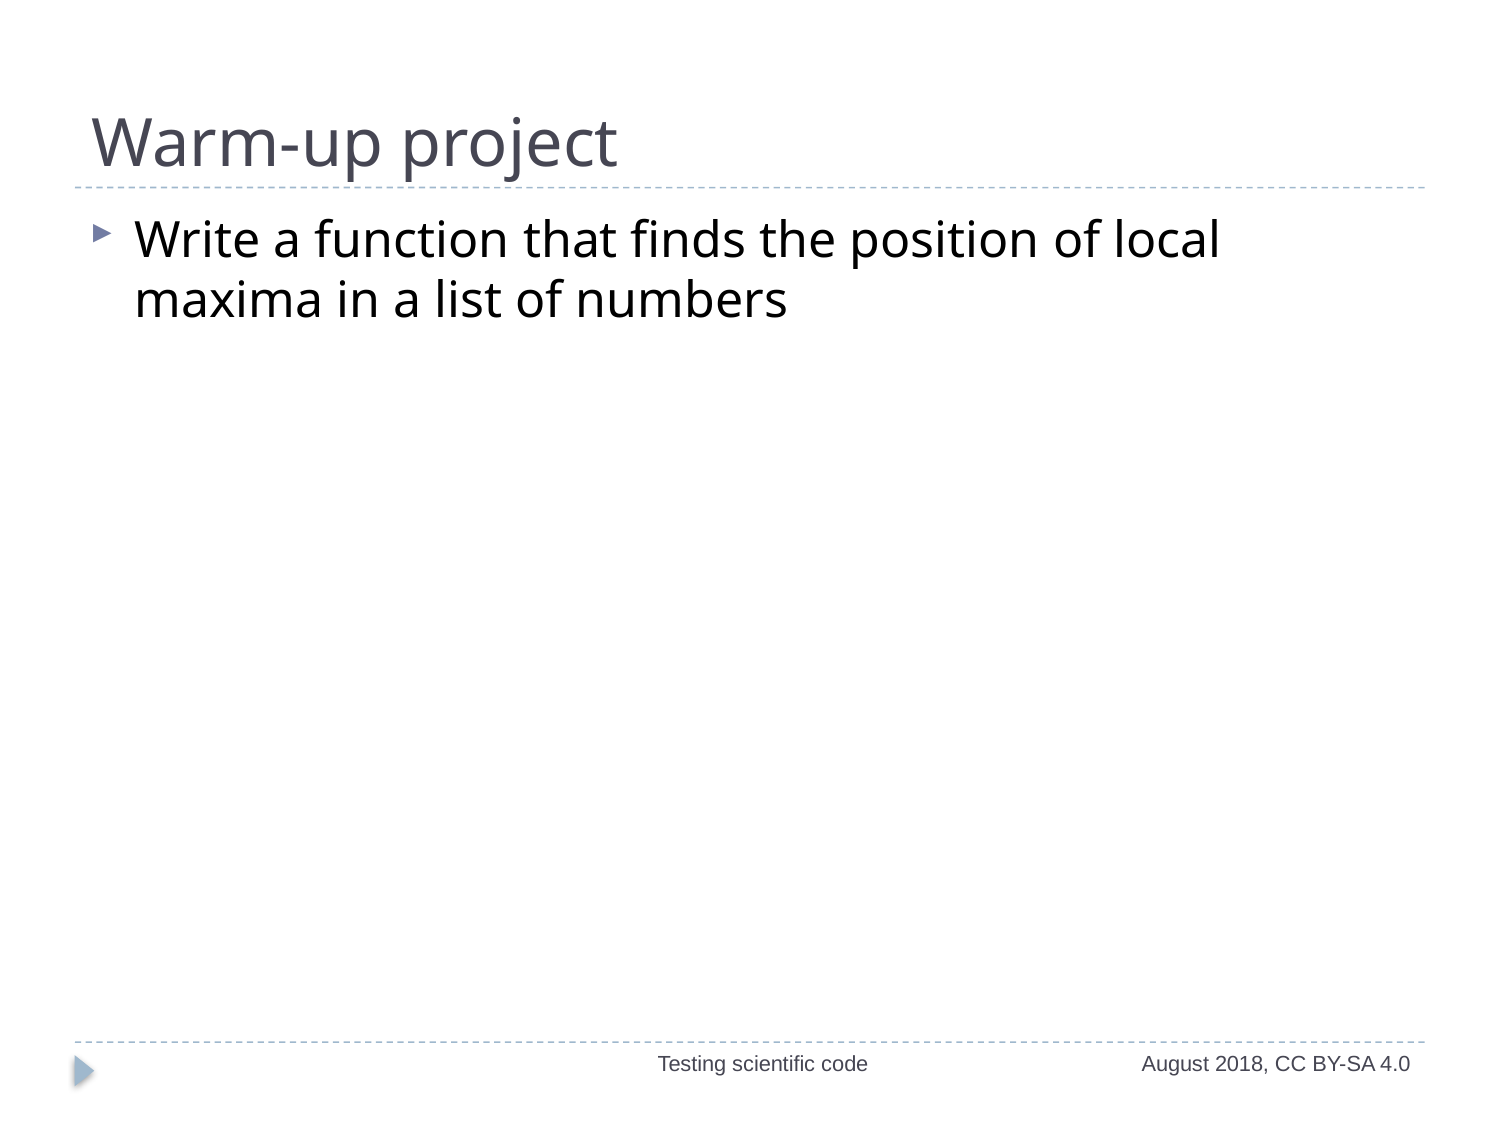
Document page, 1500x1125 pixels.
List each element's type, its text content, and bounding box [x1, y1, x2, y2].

footer Testing scientific code [475, 1042, 1051, 1103]
title Warm-up project [76, 24, 1427, 188]
list Write a function that finds the position of local maxima in a list of numbers [75, 200, 1425, 1010]
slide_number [1051, 1042, 1426, 1103]
